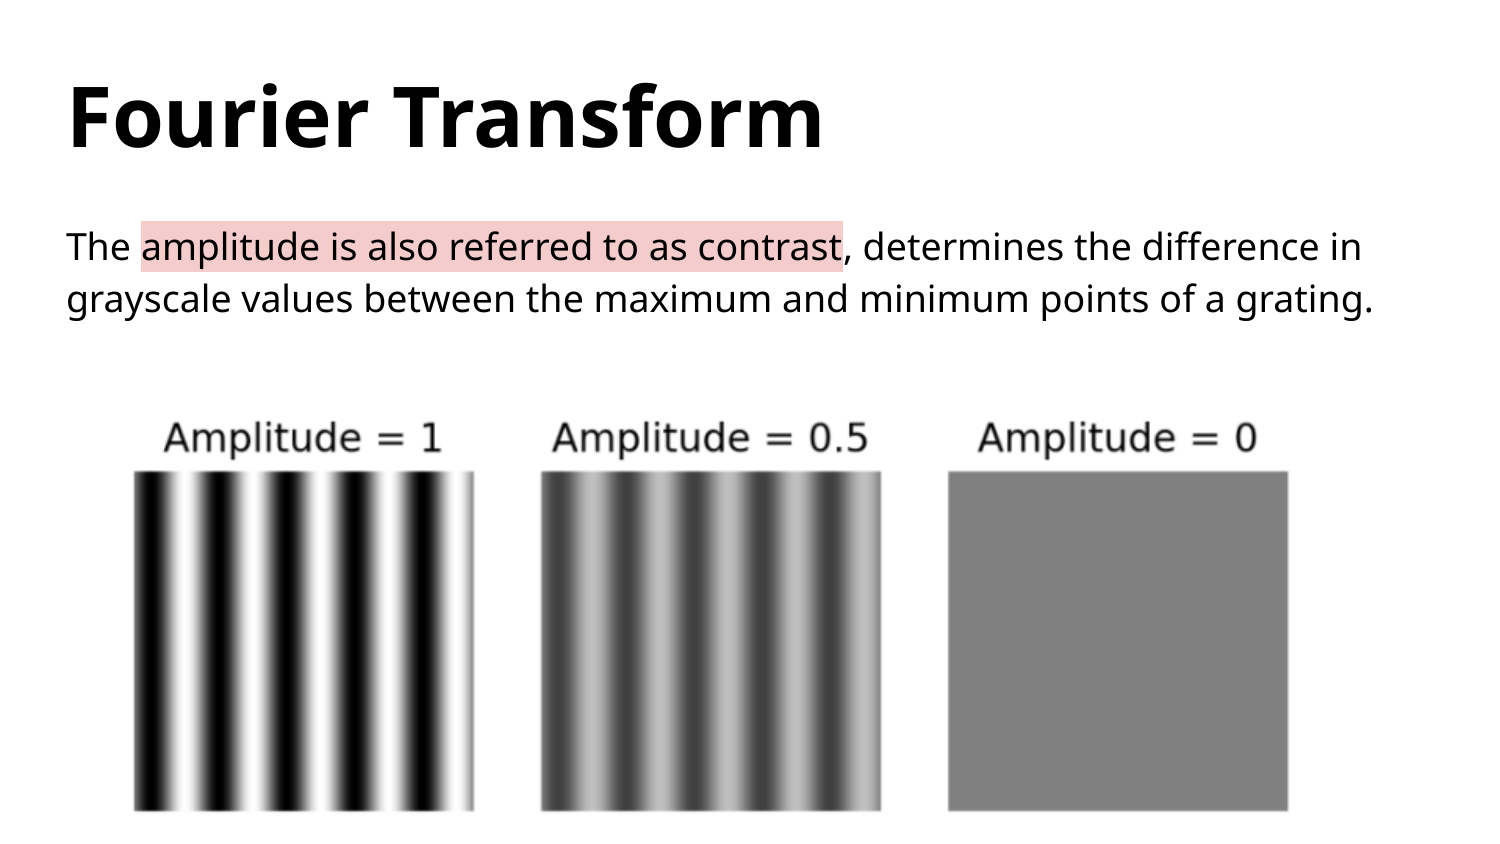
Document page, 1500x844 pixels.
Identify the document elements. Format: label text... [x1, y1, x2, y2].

picture [91, 369, 1336, 844]
title Fourier Transform [51, 48, 1449, 180]
list The amplitude is also referred to as contrast, determines the difference in grayscale values between the maximum and minimum points of a grating. [51, 201, 1449, 750]
